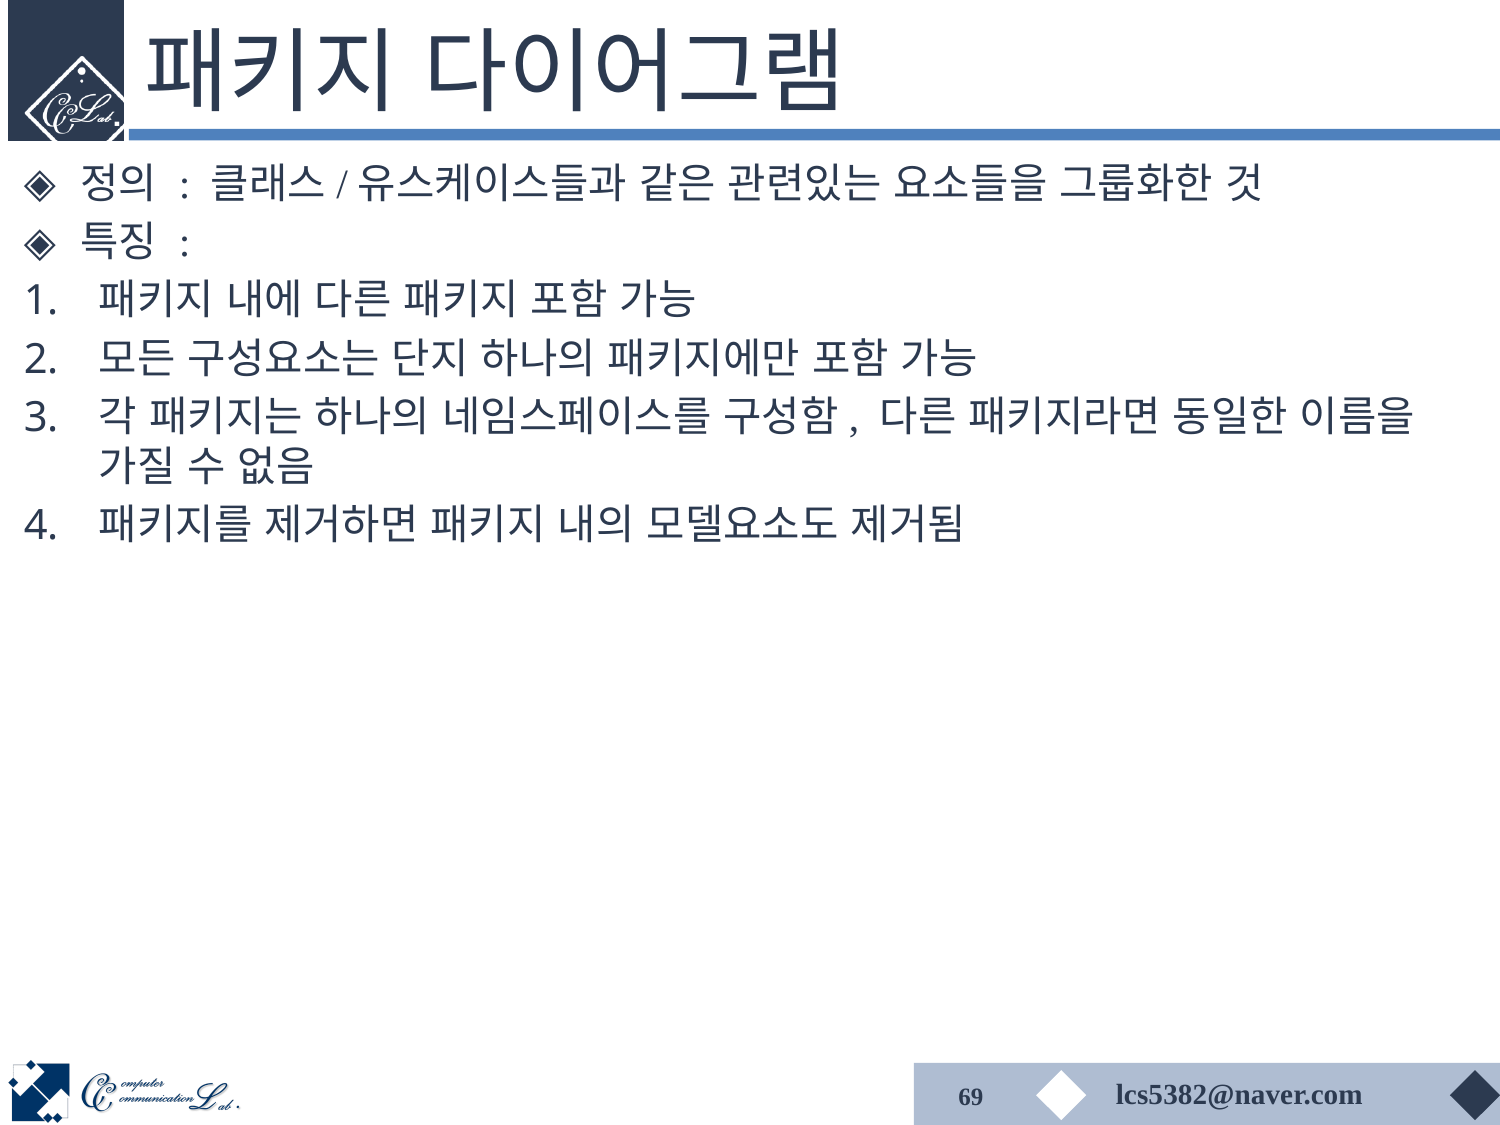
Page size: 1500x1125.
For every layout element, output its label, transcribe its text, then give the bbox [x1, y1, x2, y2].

title 패키지 다이어그램 [129, 10, 1474, 126]
picture [7, 1058, 243, 1125]
list 정의 : 클래스/유스케이스들과 같은 관련있는 요소들을 그룹화한 것 특징 : 패키지 내에 다른 패키지 포함 가능 모든 구성요소는 단지 하나의 패키지에만 포함 가능 각 패키지는 하나의 네임스페이스를 구성함, 다른 패키지라면 동일한 이름을 가질 수 없음 패키지를 제거하면 패키지 내의 모델요소도 제거됨 [8, 148, 1493, 1059]
picture [8, 0, 124, 141]
